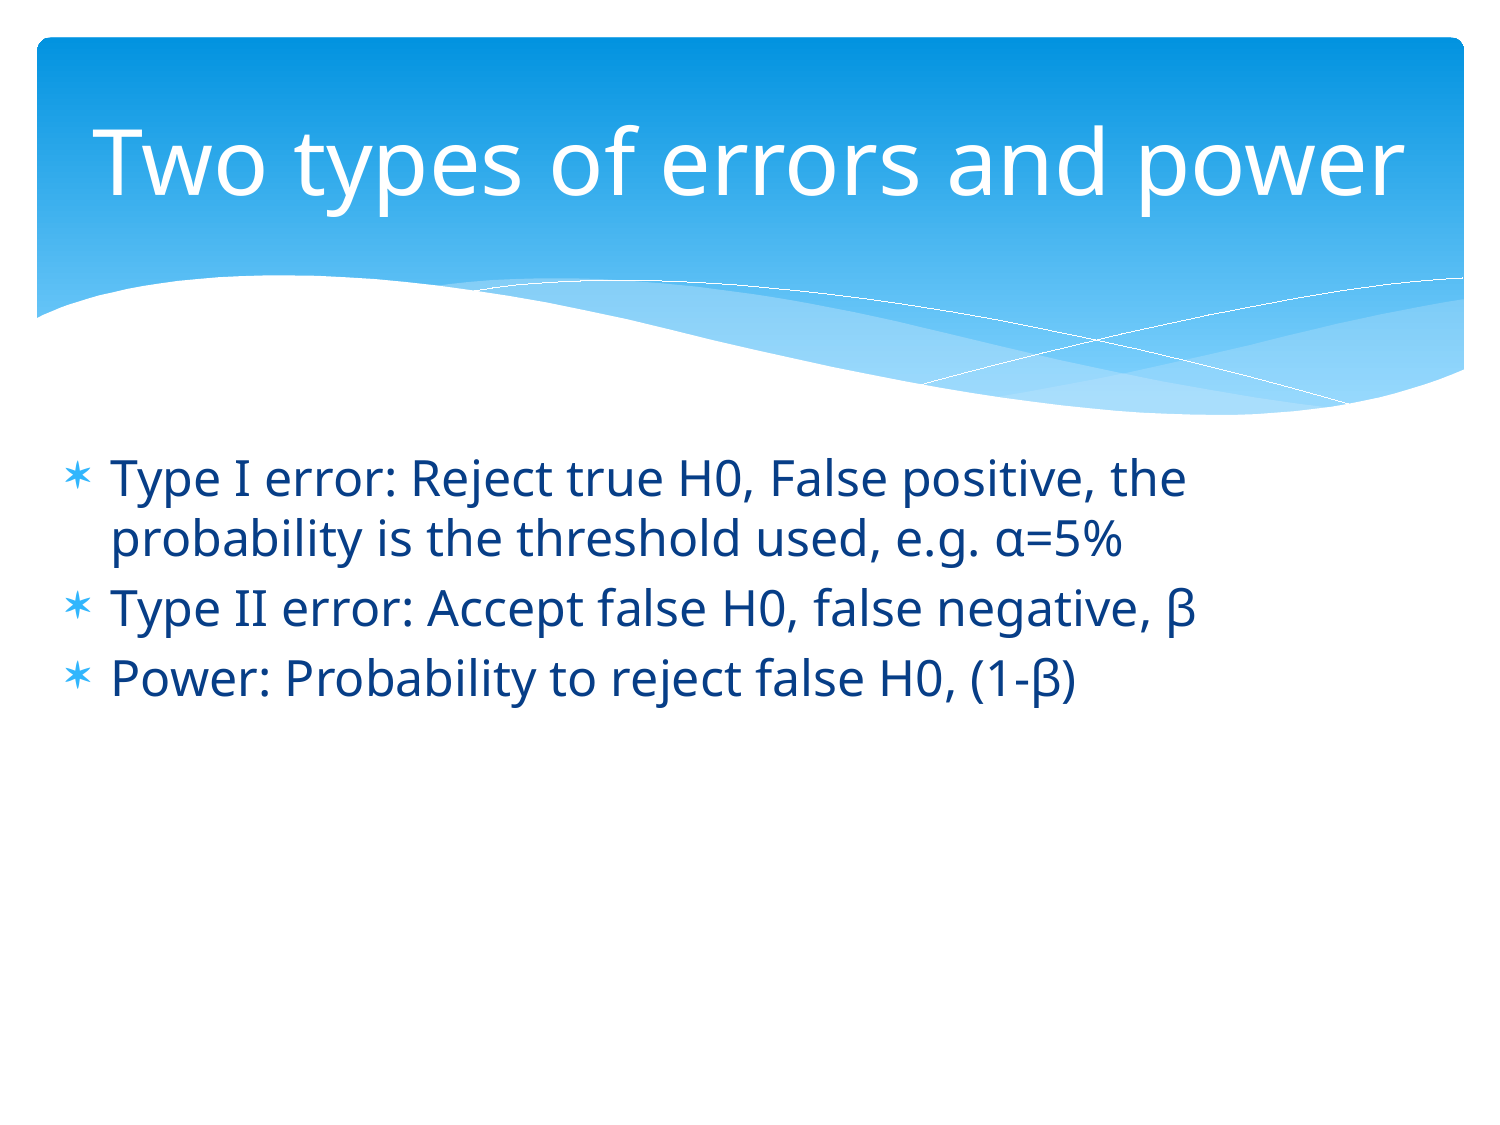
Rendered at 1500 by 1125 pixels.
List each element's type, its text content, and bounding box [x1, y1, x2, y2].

title Two types of errors and power [75, 55, 1425, 261]
list Type I error: Reject true H0, False positive, the probability is the threshold used, e.g. α=5% Type II error: Accept false H0, false negative, β Power: Probability to reject false H0, (1-β) [50, 438, 1447, 1005]
